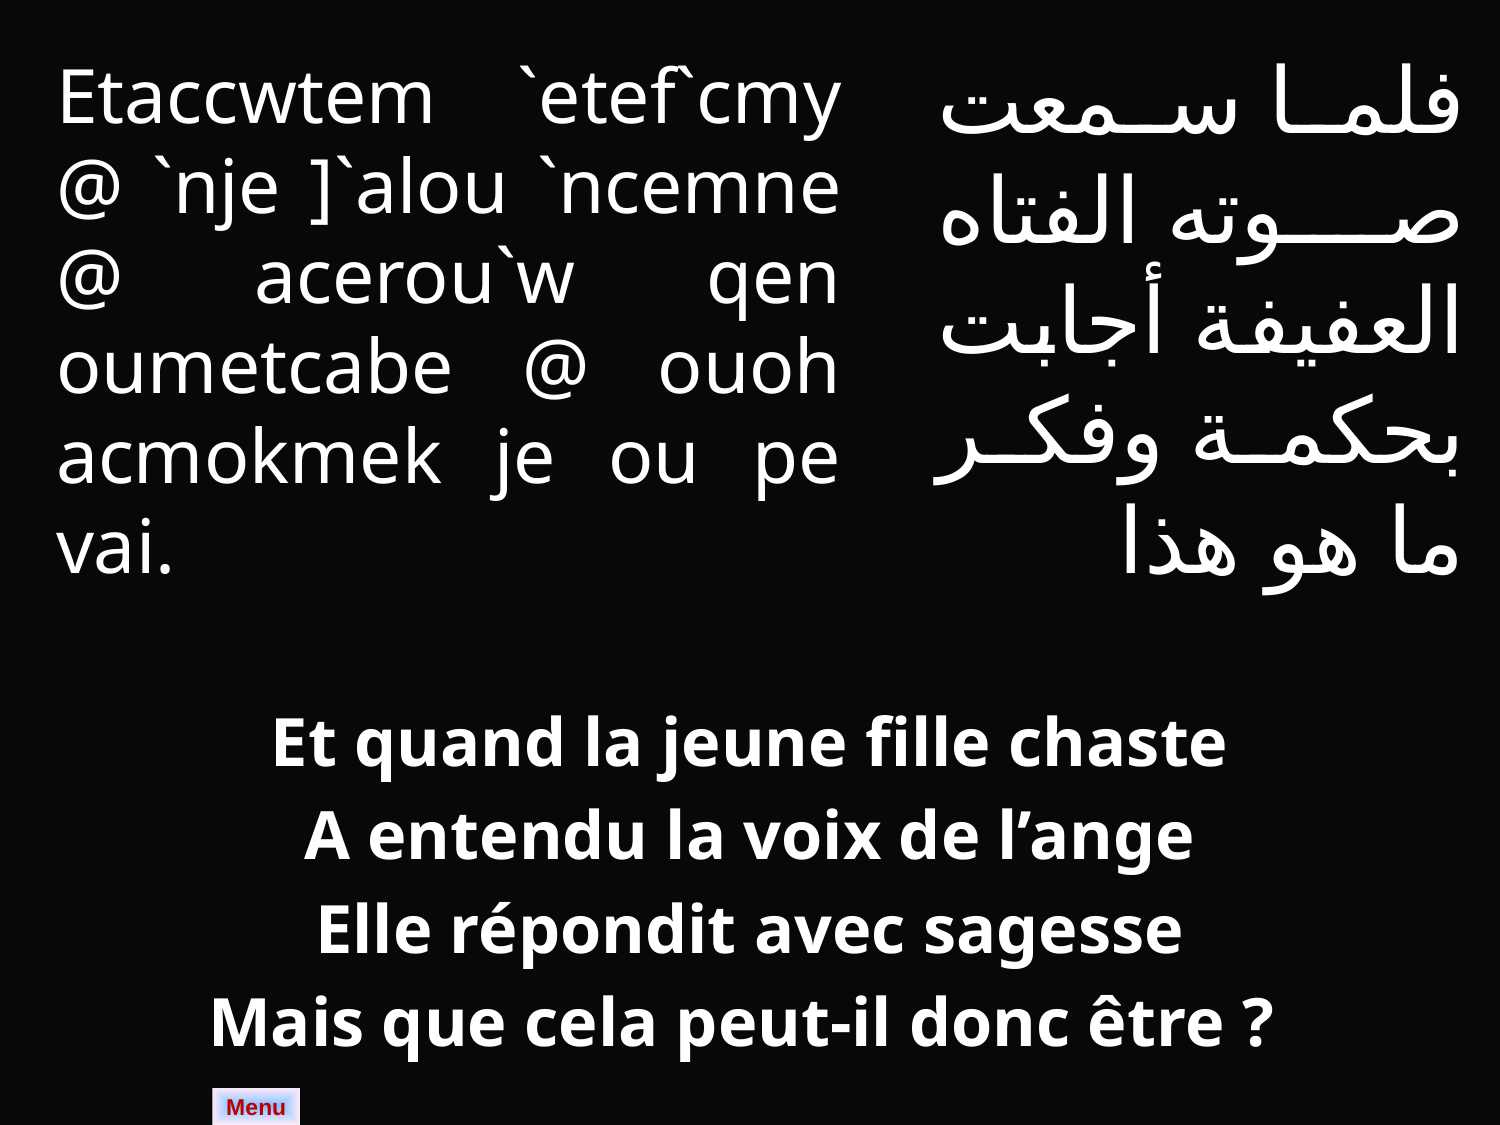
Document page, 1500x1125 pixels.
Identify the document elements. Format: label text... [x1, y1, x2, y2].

text_box فلما سمعت صوته الفتاه العفيفة أجابت بحكمة وفكر ما هو هذا [922, 34, 1480, 599]
text_box Et quand la jeune fille chaste A entendu la voix de l’ange Elle répondit avec sagesse Mais que cela peut-il donc être ? [41, 692, 1459, 1067]
text_box Menu [212, 1087, 300, 1125]
text_box Etaccwtem `etef`cmy @ `nje ]`alou `ncemne @ acerou`w qen oumetcabe @ ouoh acmokmek je ou pe vai. [41, 41, 857, 596]
